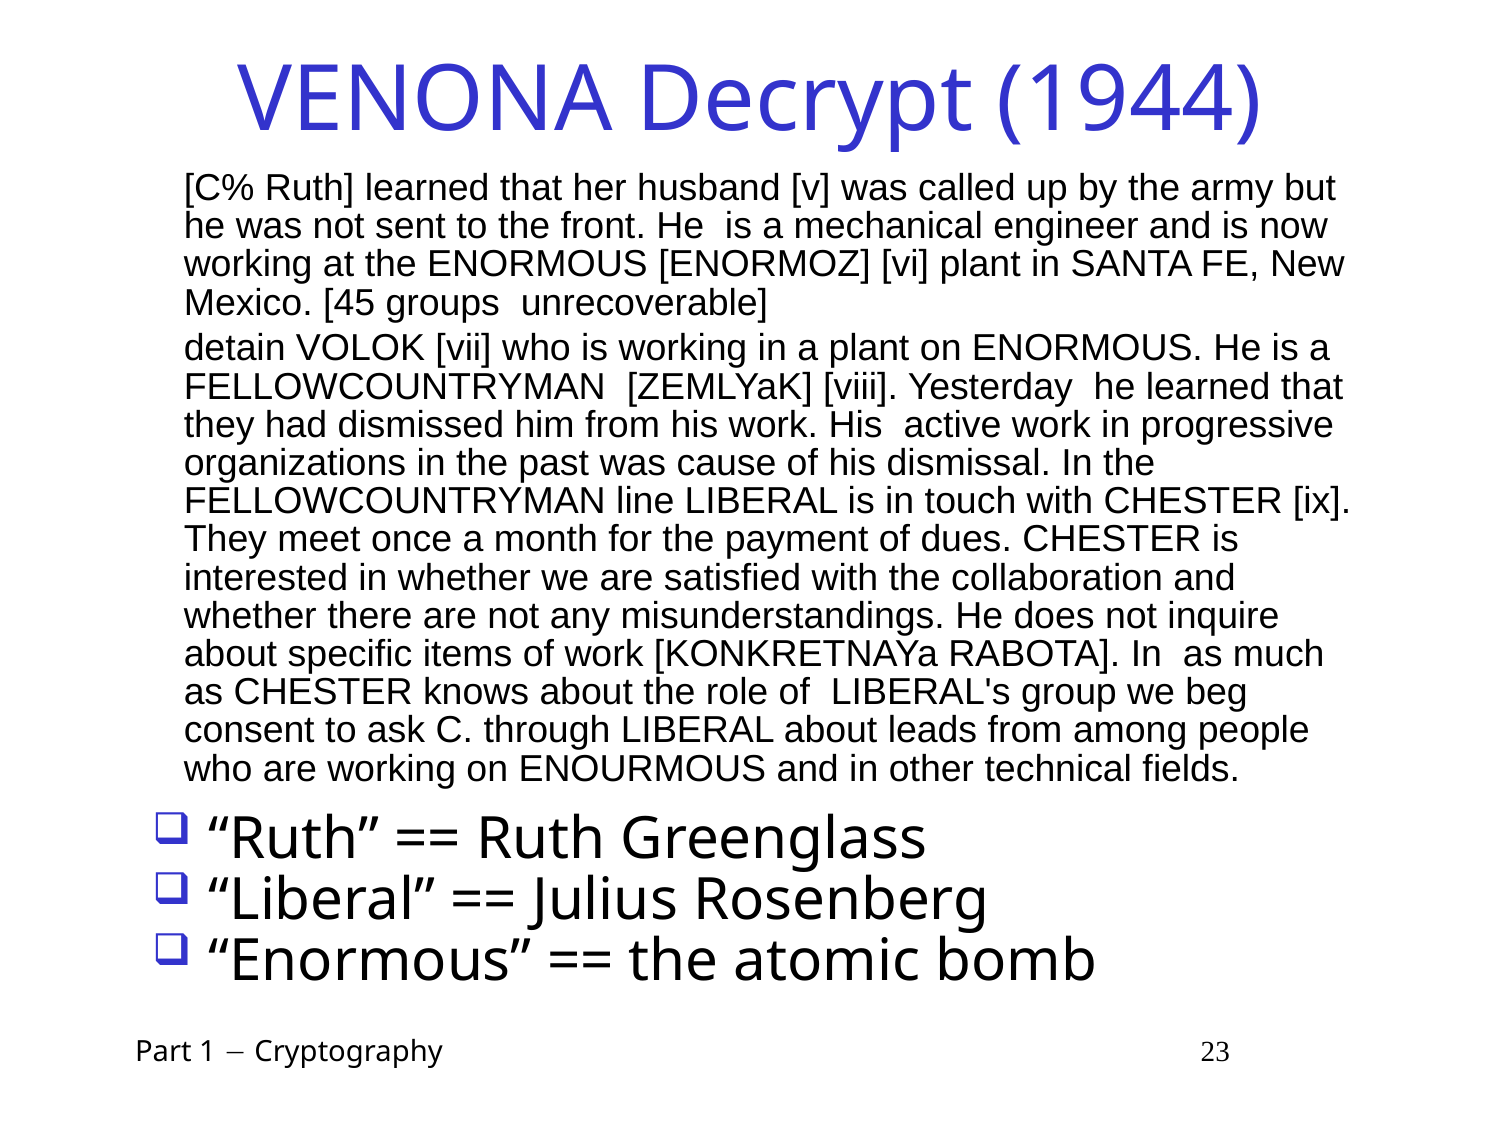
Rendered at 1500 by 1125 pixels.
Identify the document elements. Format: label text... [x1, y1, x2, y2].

list [C% Ruth] learned that her husband [v] was called up by the army but he was not sent to the front. He is a mechanical engineer and is now working at the ENORMOUS [ENORMOZ] [vi] plant in SANTA FE, New Mexico. [45 groups unrecoverable] detain VOLOK [vii] who is working in a plant on ENORMOUS. He is a FELLOWCOUNTRYMAN [ZEMLYaK] [viii]. Yesterday he learned that they had dismissed him from his work. His active work in progressive organizations in the past was cause of his dismissal. In the FELLOWCOUNTRYMAN line LIBERAL is in touch with CHESTER [ix]. They meet once a month for the payment of dues. CHESTER is interested in whether we are satisfied with the collaboration and whether there are not any misunderstandings. He does not inquire about specific items of work [KONKRETNAYa RABOTA]. In as much as CHESTER knows about the role of LIBERAL's group we beg consent to ask C. through LIBERAL about leads from among people who are working on ENOURMOUS and in other technical fields. [112, 162, 1376, 801]
footer Part 1  Cryptography 23 [112, 1024, 1401, 1101]
text_box “Ruth” == Ruth Greenglass “Liberal” == Julius Rosenberg “Enormous” == the atomic bomb [137, 812, 1313, 1025]
title VENONA Decrypt (1944) [112, 37, 1388, 151]
